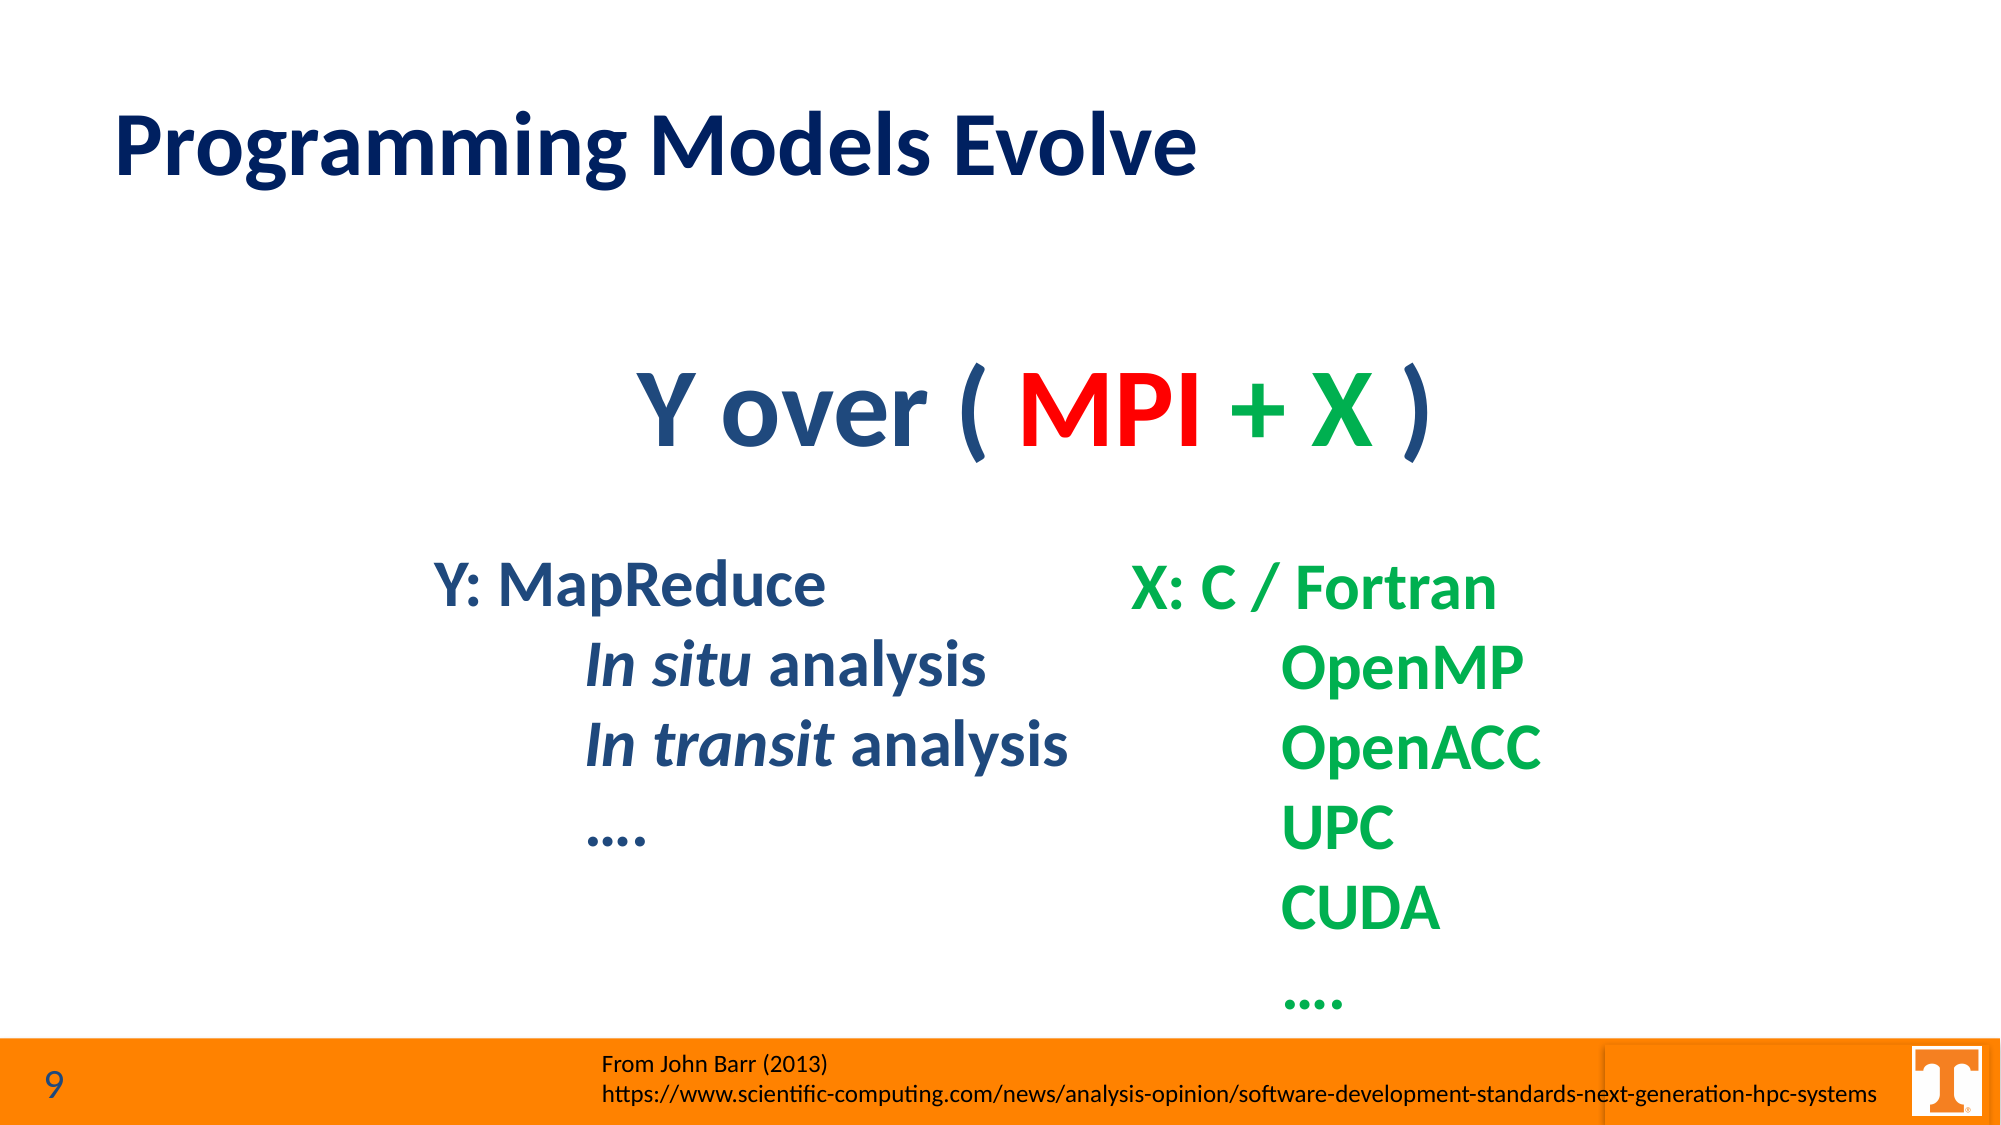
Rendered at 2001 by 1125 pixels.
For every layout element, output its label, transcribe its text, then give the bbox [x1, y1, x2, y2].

text_box From John Barr (2013) https://www.scientific-computing.com/news/analysis-opinion/software-development-standards-next-generation-hpc-systems [587, 1040, 1895, 1116]
text_box Y: MapReduce In situ analysis In transit analysis …. [419, 532, 1085, 947]
title Programming Models Evolve [99, 45, 1900, 233]
text_box Y over ( MPI + X ) [622, 326, 1450, 477]
slide_number 9 [28, 1052, 346, 1113]
text_box X: C / Fortran OpenMP OpenACC UPC CUDA …. [1116, 535, 1557, 1111]
picture [1912, 1046, 1982, 1116]
